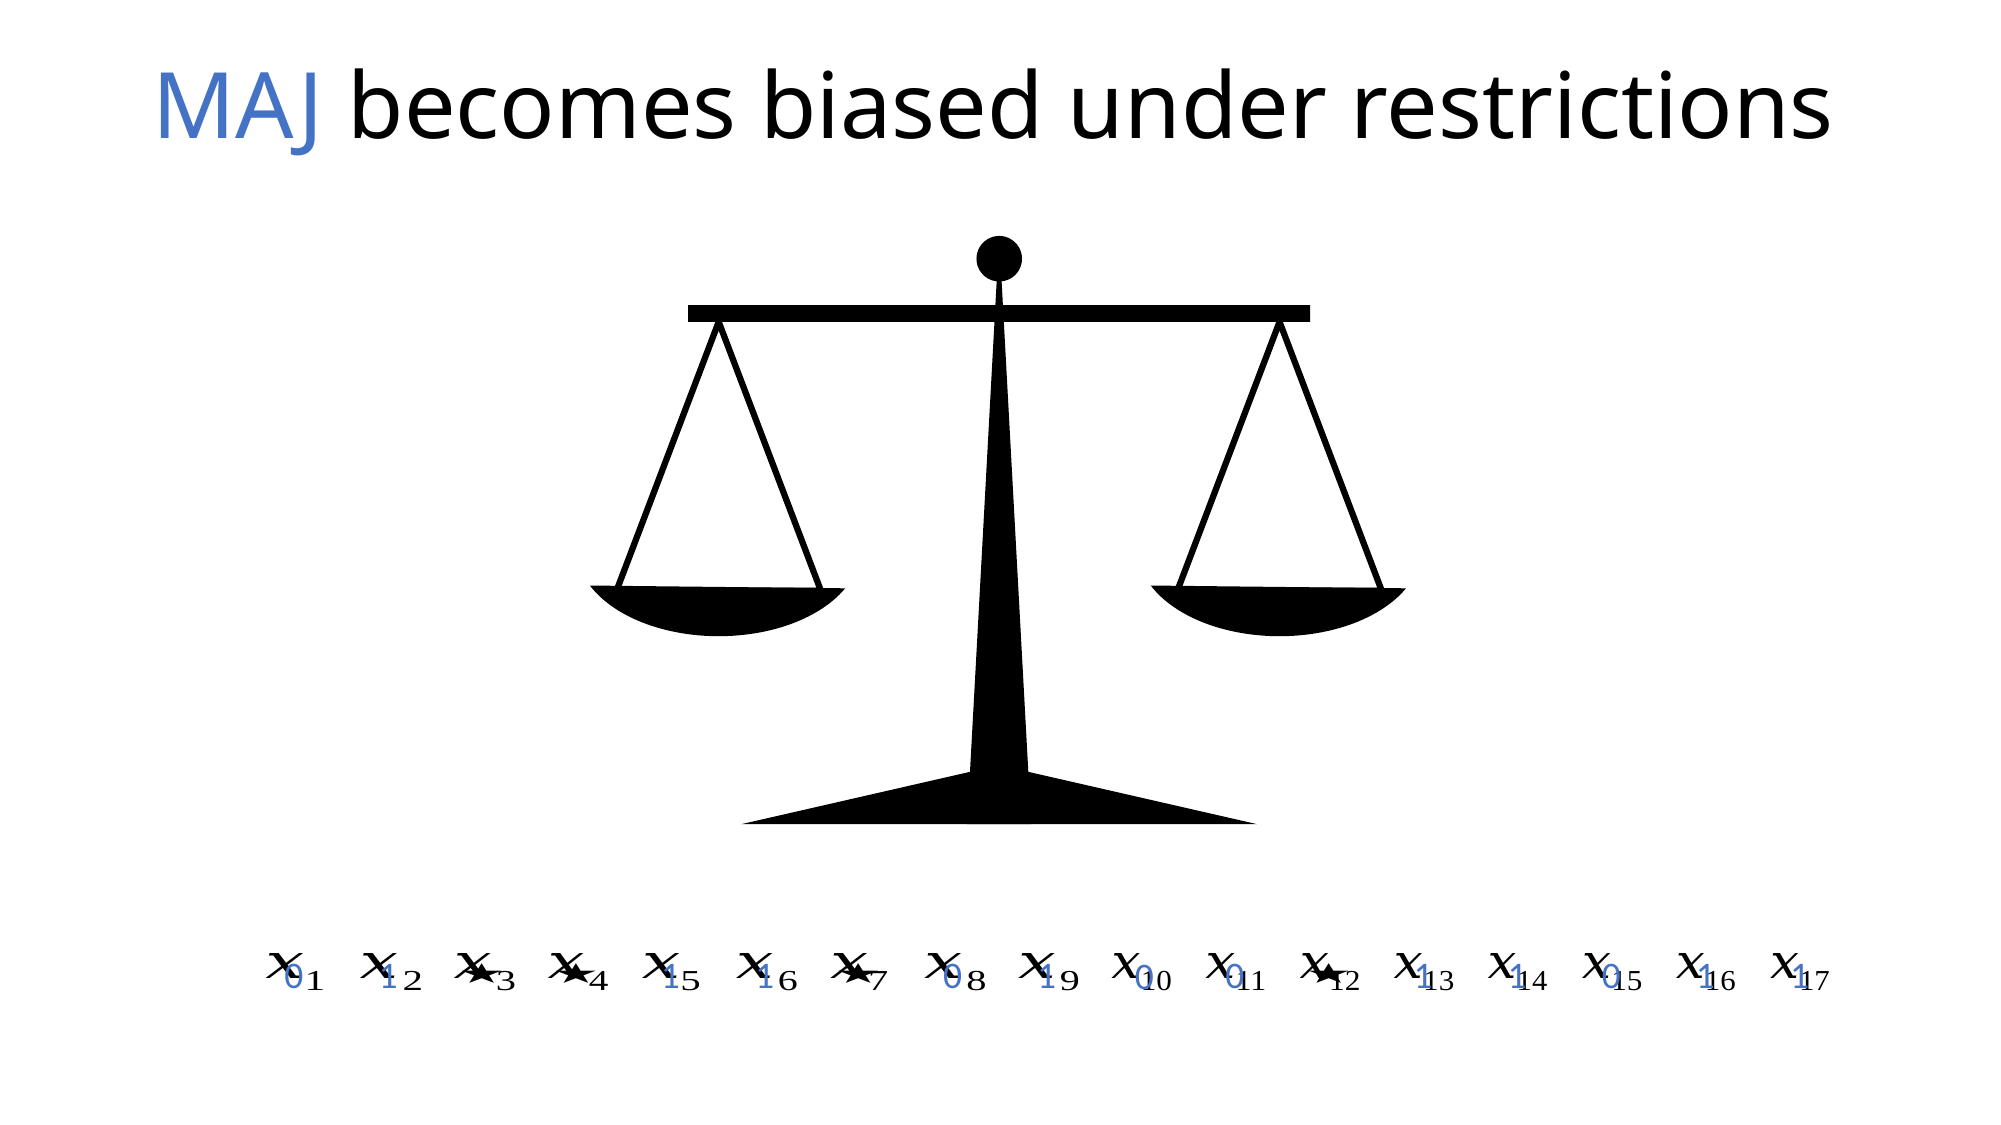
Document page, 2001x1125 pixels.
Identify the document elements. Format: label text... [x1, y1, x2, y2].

text_box 1 [1766, 943, 1833, 1004]
title MAJ becomes biased under restrictions [137, 0, 1863, 218]
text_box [1137, 321, 1422, 637]
text_box 0 [1578, 943, 1645, 1004]
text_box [576, 321, 862, 637]
text_box 1 [355, 943, 421, 1004]
text_box 1 [1672, 943, 1739, 1004]
text_box 1 [1013, 943, 1080, 1004]
text_box 1 [637, 943, 704, 1004]
text_box 0 [261, 943, 327, 1004]
text_box [1258, 304, 1311, 321]
text_box 0 [919, 943, 986, 1004]
text_box 1 [731, 943, 798, 1004]
text_box [687, 304, 741, 321]
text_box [741, 235, 1258, 825]
text_box 0 [1111, 944, 1178, 1004]
text_box 1 [1484, 943, 1550, 1004]
text_box 1 [1390, 943, 1456, 1004]
text_box 0 [1202, 943, 1268, 1004]
